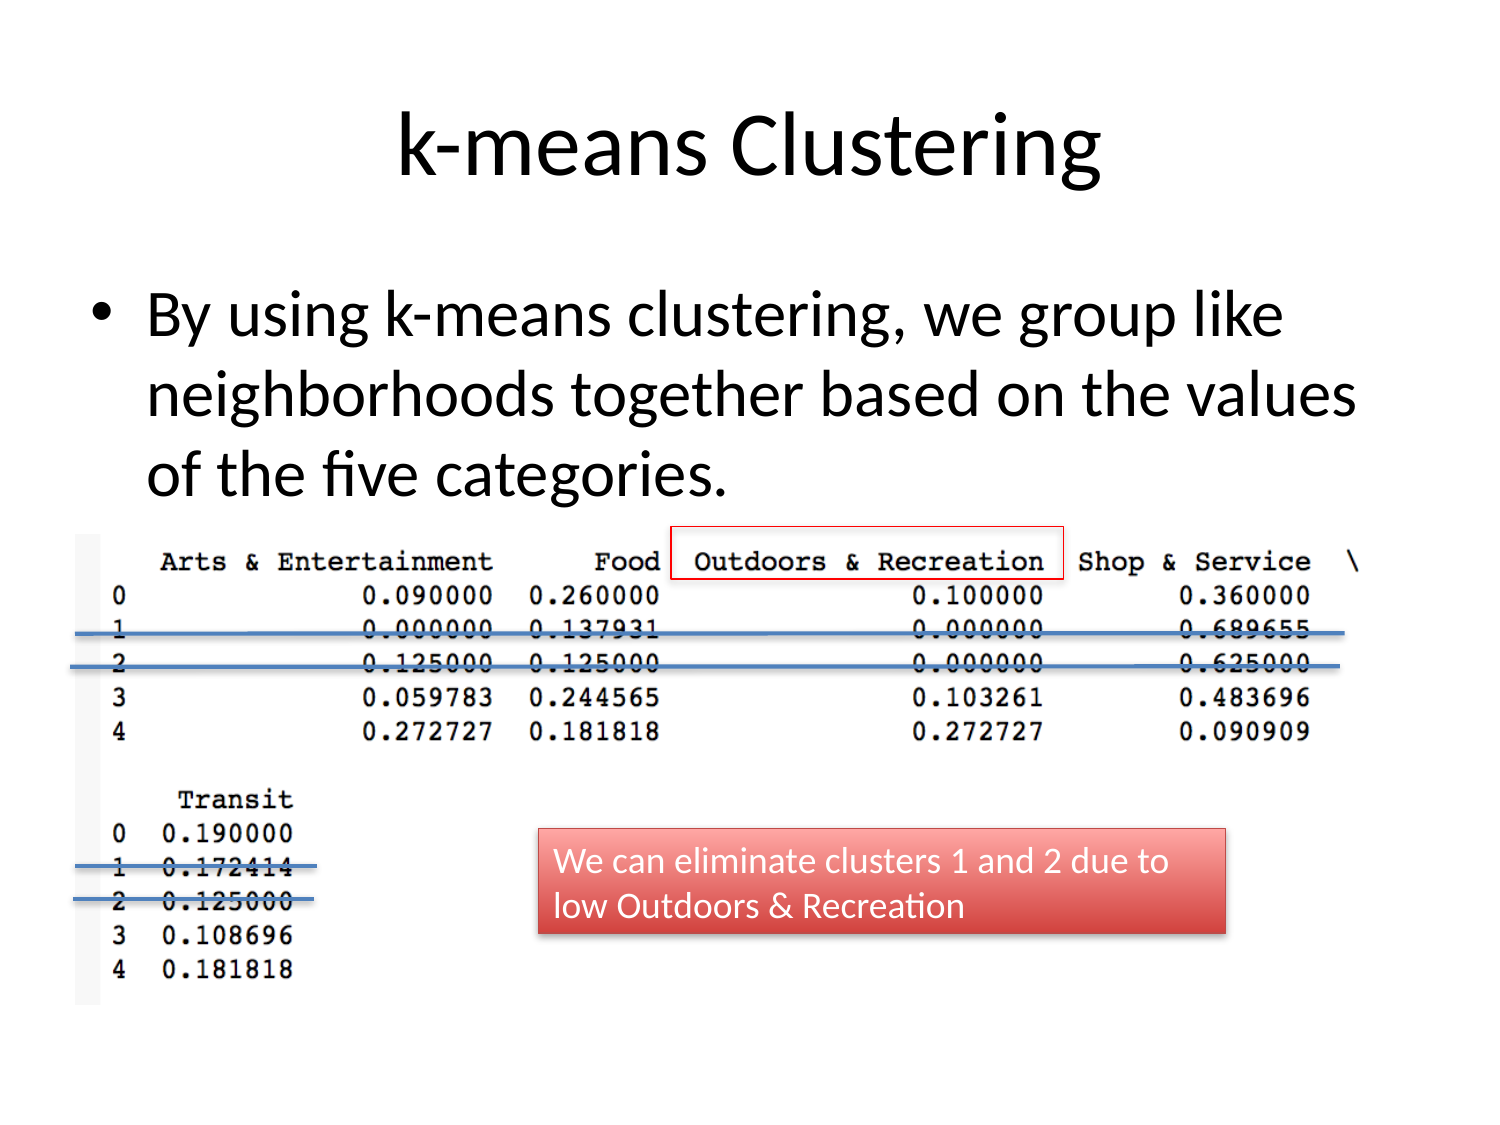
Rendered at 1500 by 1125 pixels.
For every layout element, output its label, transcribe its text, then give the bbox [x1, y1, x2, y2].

title k-means Clustering [75, 45, 1425, 233]
text_box [670, 526, 1064, 532]
list By using k-means clustering, we group like neighborhoods together based on the values of the five categories. [75, 262, 1425, 533]
picture [74, 534, 1426, 1006]
